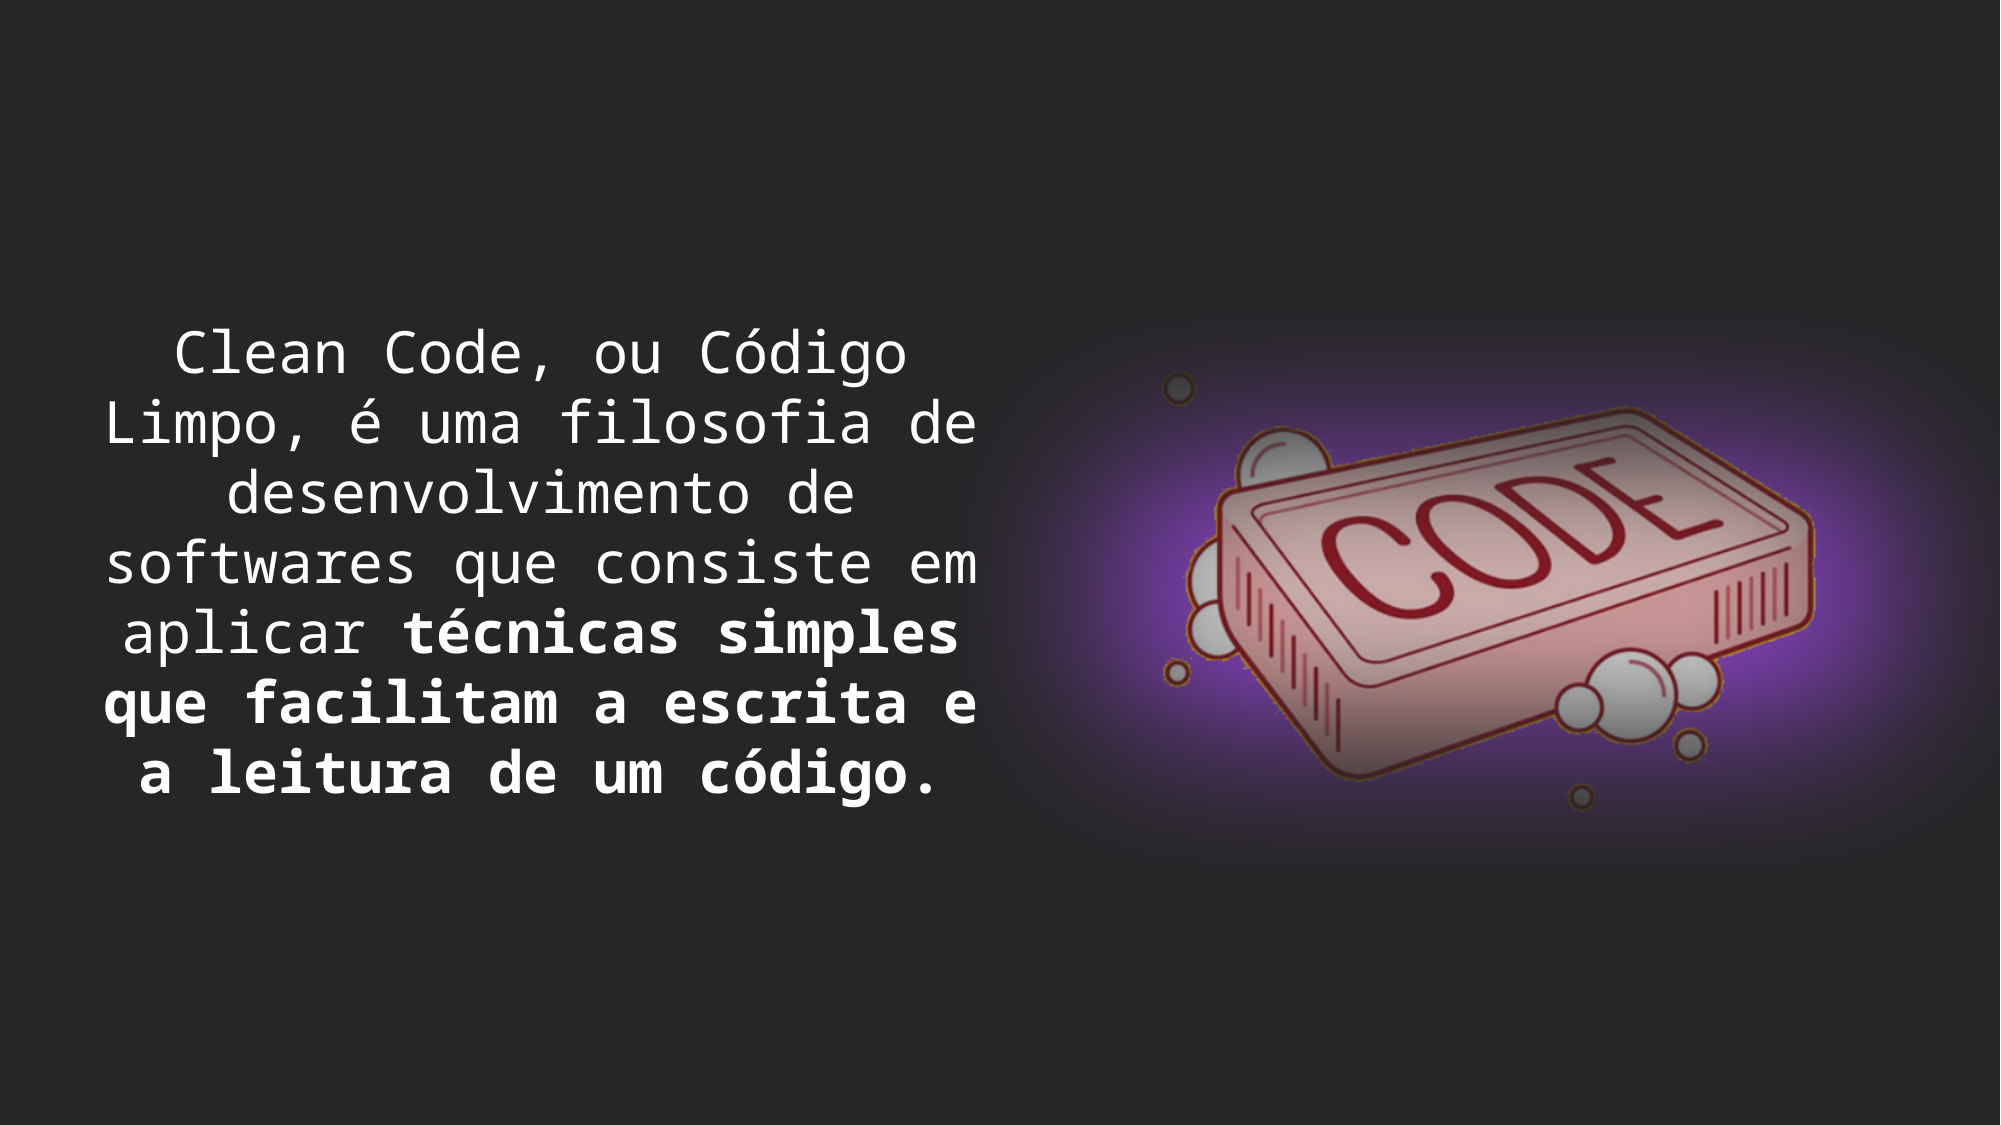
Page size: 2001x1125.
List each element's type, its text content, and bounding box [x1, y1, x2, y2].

picture [909, 269, 2000, 915]
text_box Clean Code, ou Código Limpo, é uma filosofia de desenvolvimento de softwares que consiste em aplicar técnicas simples que facilitam a escrita e a leitura de um código. [65, 307, 909, 813]
